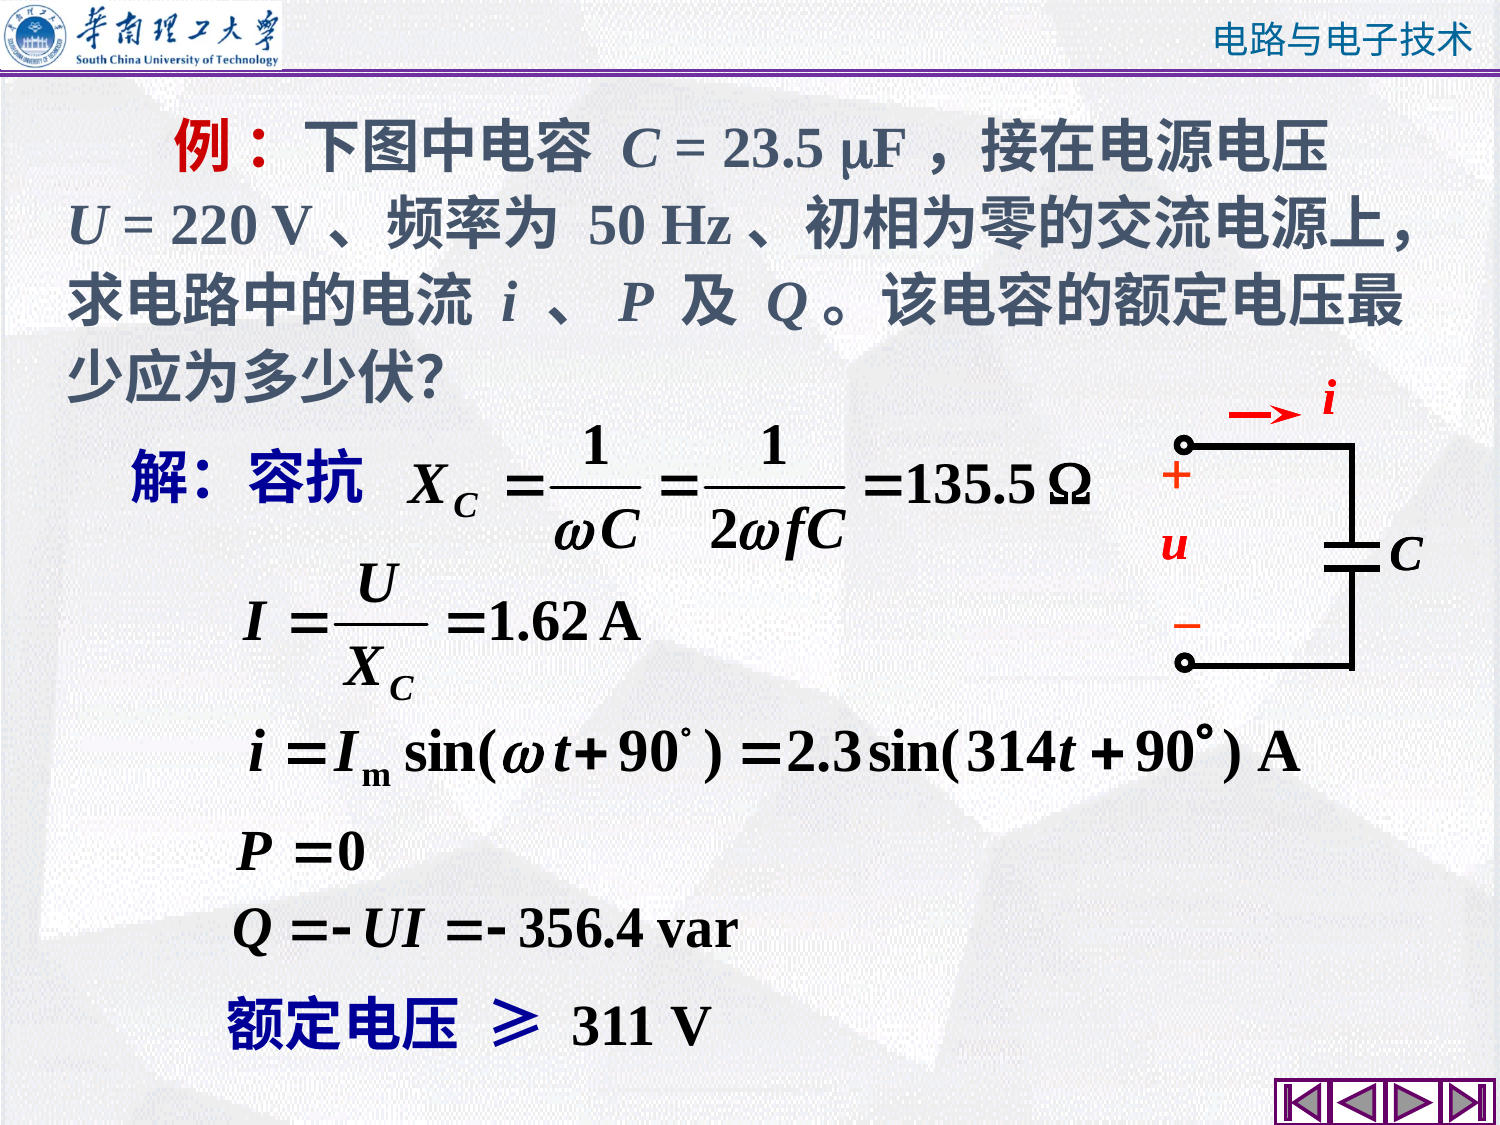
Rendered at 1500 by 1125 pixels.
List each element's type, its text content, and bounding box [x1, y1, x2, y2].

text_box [230, 824, 369, 877]
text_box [230, 545, 656, 714]
text_box 解：容抗 [115, 432, 379, 518]
picture [1, 0, 1500, 70]
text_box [239, 705, 1315, 797]
text_box 额定电压 ≥ 311 V [207, 972, 746, 1073]
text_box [393, 407, 1106, 576]
text_box 例 ：下图中电容 C = 23.5 F，接在电源电压 U = 220 V、频率为 50 Hz、初相为零的交流电源上， 求电路中的电流 i 、P 及 Q。该电容的额定电压最 少应为多少伏？ [51, 94, 1460, 418]
picture [1, 77, 1500, 1125]
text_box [230, 901, 744, 965]
